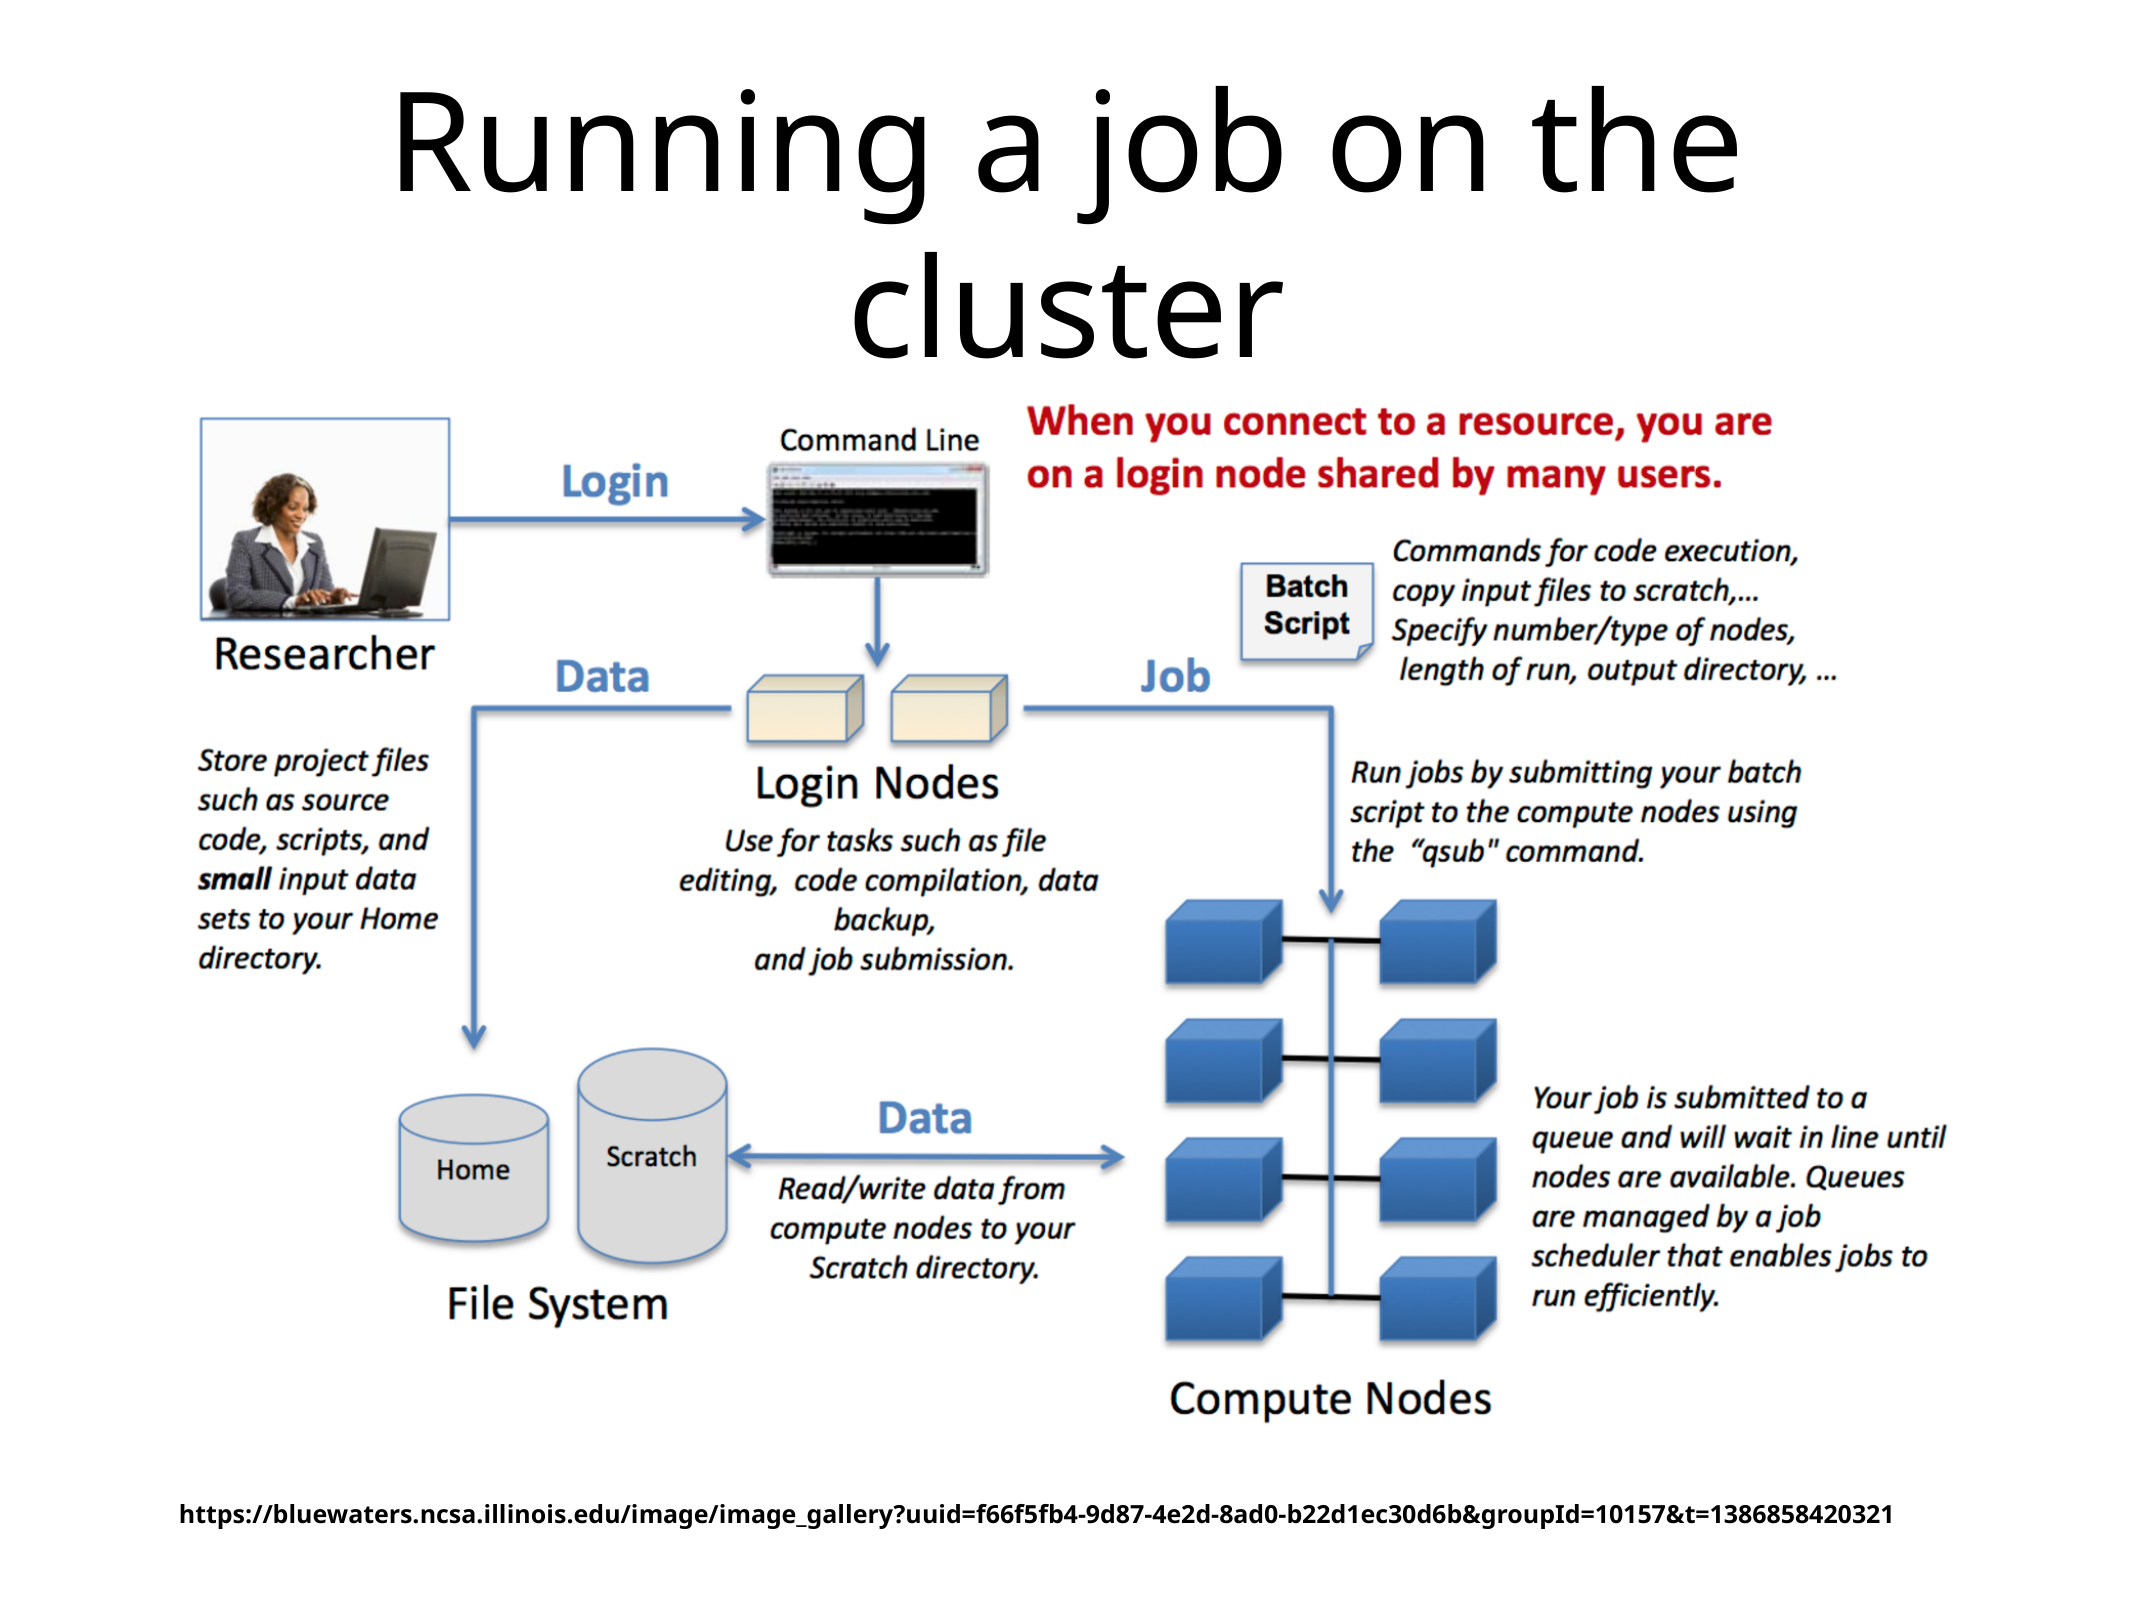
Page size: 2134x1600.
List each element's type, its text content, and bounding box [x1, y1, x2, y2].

text_box https://bluewaters.ncsa.illinois.edu/image/image_gallery?uuid=f66f5fb4-9d87-4e2d-8ad0-b22d1ec30d6b&groupId=10157&t=1386858420321 [170, 1489, 1906, 1537]
title Running a job on the cluster [155, 125, 1978, 313]
picture [135, 370, 1999, 1459]
